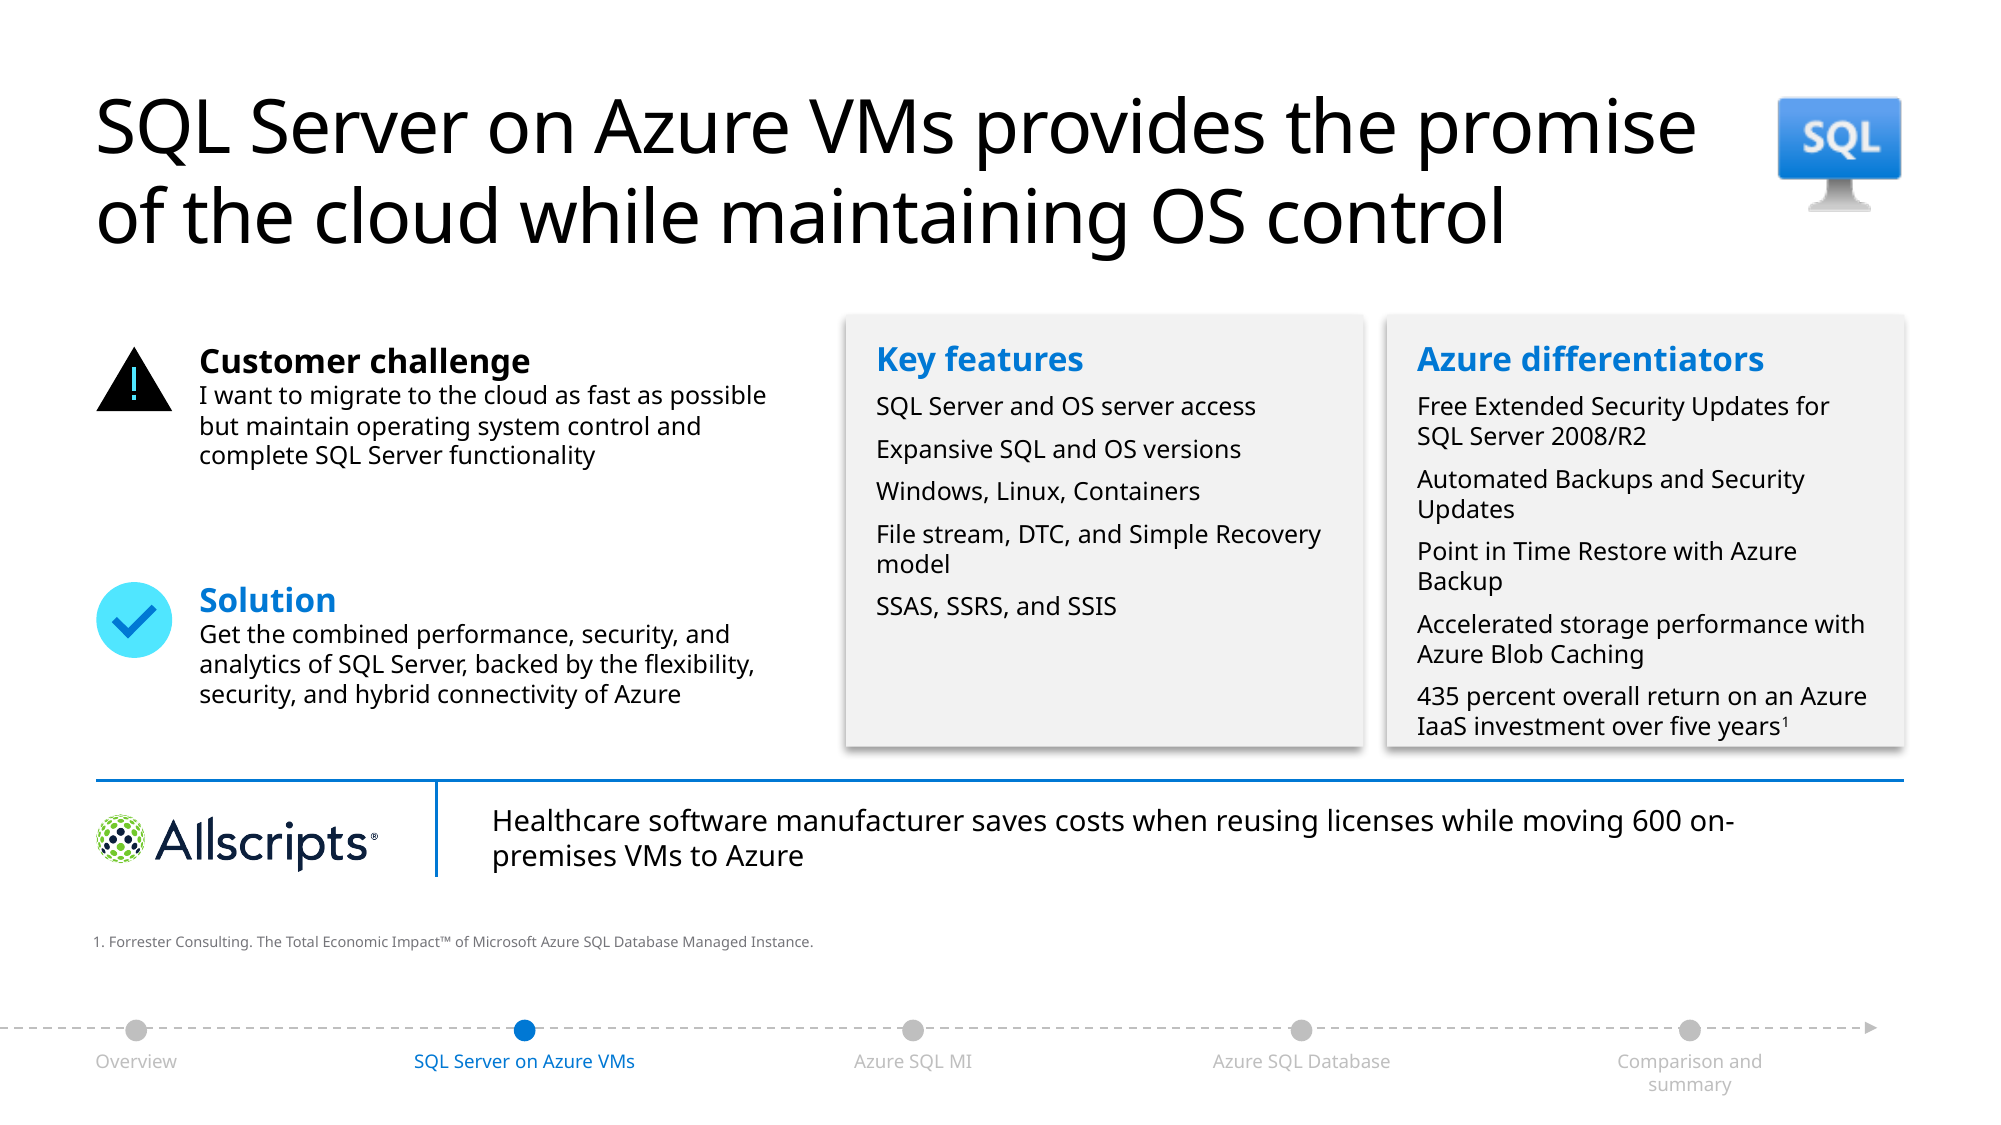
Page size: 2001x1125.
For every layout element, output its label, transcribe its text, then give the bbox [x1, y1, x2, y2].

text_box Key features SQL Server and OS server access Expansive SQL and OS versions Windows, Linux, Containers File stream, DTC, and Simple Recovery model SSAS, SSRS, and SSIS [845, 314, 1364, 747]
text_box Azure differentiators Free Extended Security Updates for SQL Server 2008/R2 Automated Backups and Security Updates Point in Time Restore with Azure Backup Accelerated storage performance with Azure Blob Caching 435 percent overall return on an Azure IaaS investment over five years1 [1386, 314, 1905, 747]
text_box Healthcare software manufacturer saves costs when reusing licenses while moving 600 on-premises VMs to Azure [477, 794, 1807, 881]
text_box Solution Get the combined performance, security, and analytics of SQL Server, backed by the flexibility, security, and hybrid connectivity of Azure [199, 578, 814, 709]
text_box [96, 581, 173, 659]
text_box 1. Forrester Consulting. The Total Economic Impact™ of Microsoft Azure SQL Database Managed Instance. [92, 932, 1649, 953]
picture [1774, 89, 1905, 220]
picture [95, 814, 378, 872]
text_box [0, 1019, 1878, 1074]
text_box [96, 346, 173, 412]
text_box Customer challenge I want to migrate to the cloud as fast as possible but maintain operating system control and complete SQL Server functionality [199, 340, 812, 470]
title SQL Server on Azure VMs provides the promise of the cloud while maintaining OS control [94, 78, 1714, 211]
